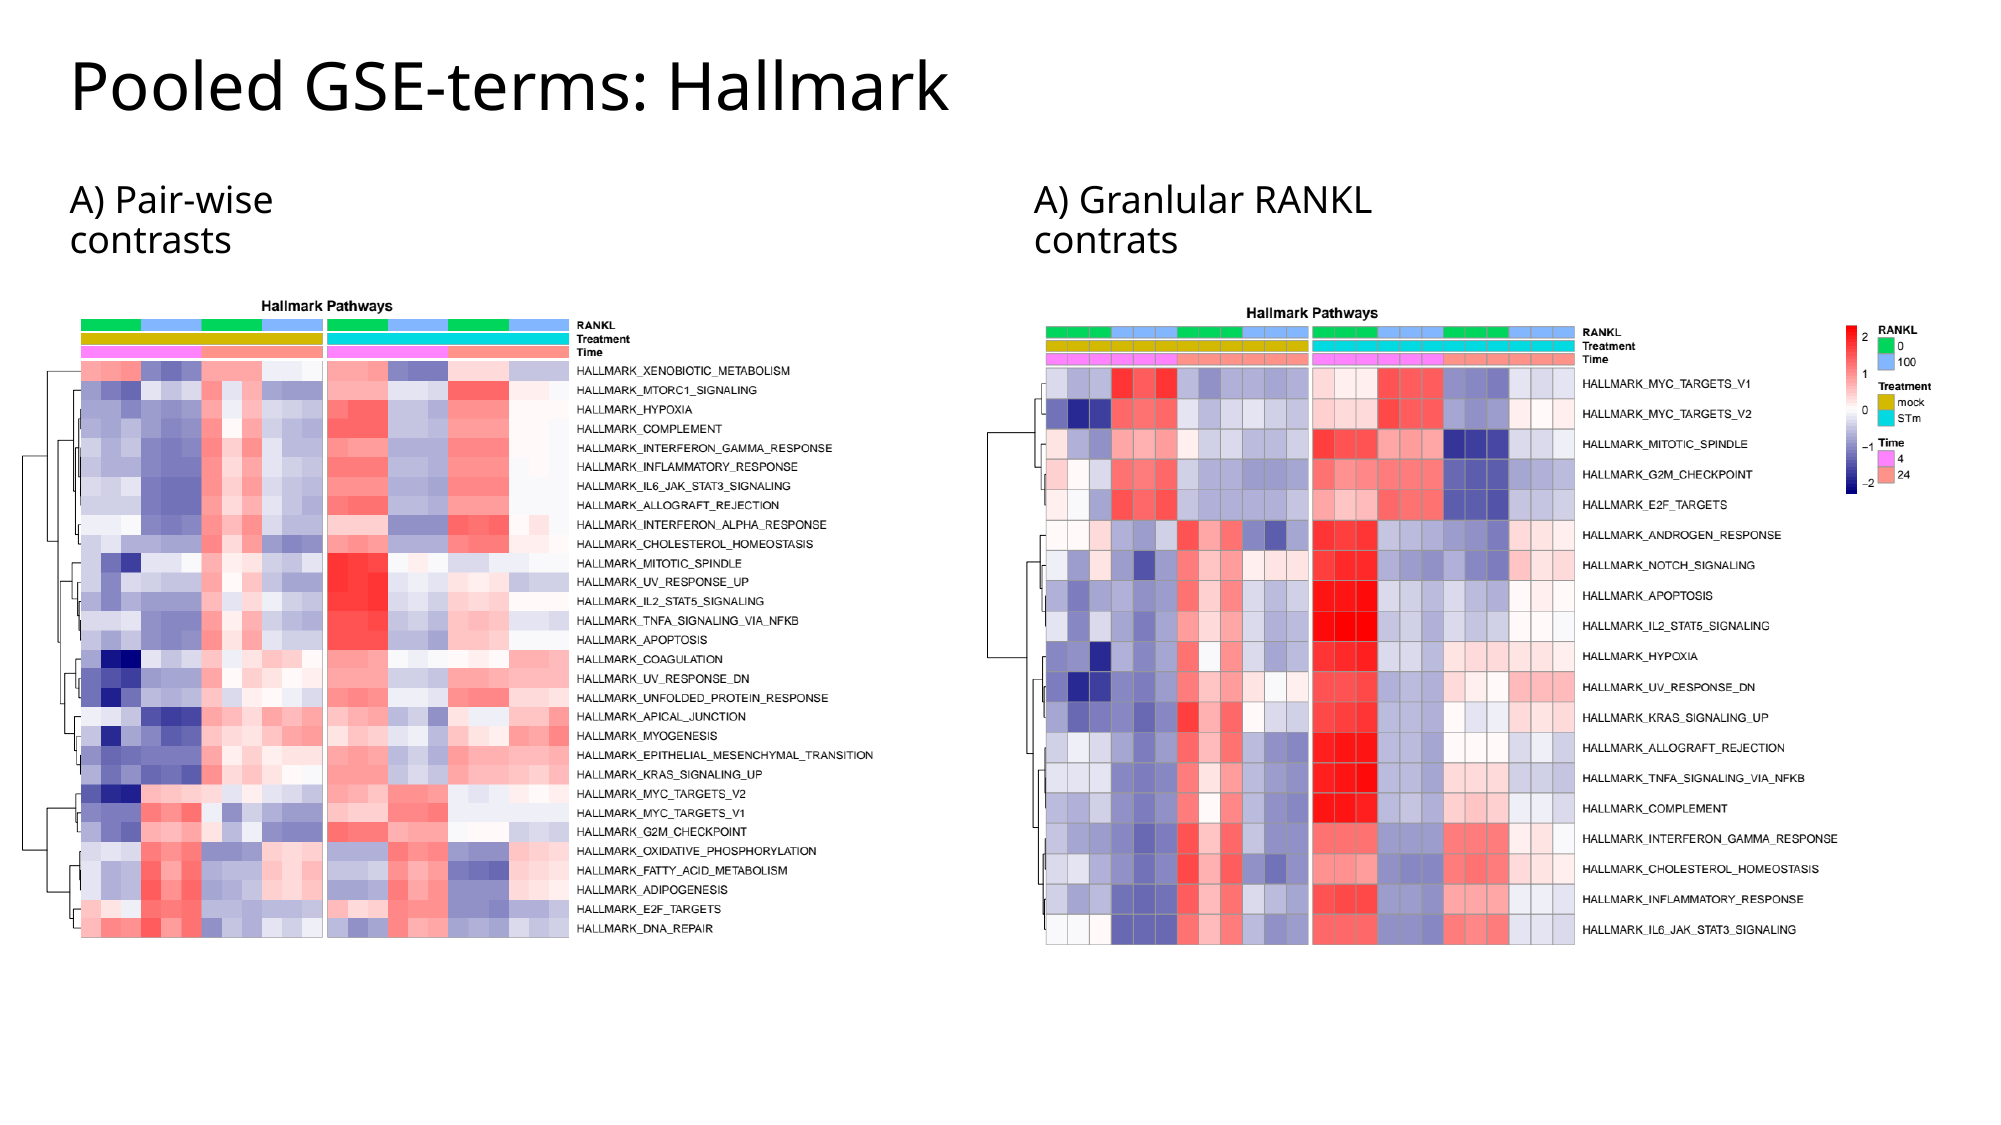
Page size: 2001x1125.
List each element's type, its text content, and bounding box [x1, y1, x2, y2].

text_box A) Granlular RANKL contrats [1018, 172, 1506, 271]
picture [18, 297, 875, 942]
text_box A) Pair-wise contrasts [54, 172, 441, 271]
picture [983, 304, 1950, 949]
title Pooled GSE-terms: Hallmark [54, 40, 1780, 139]
